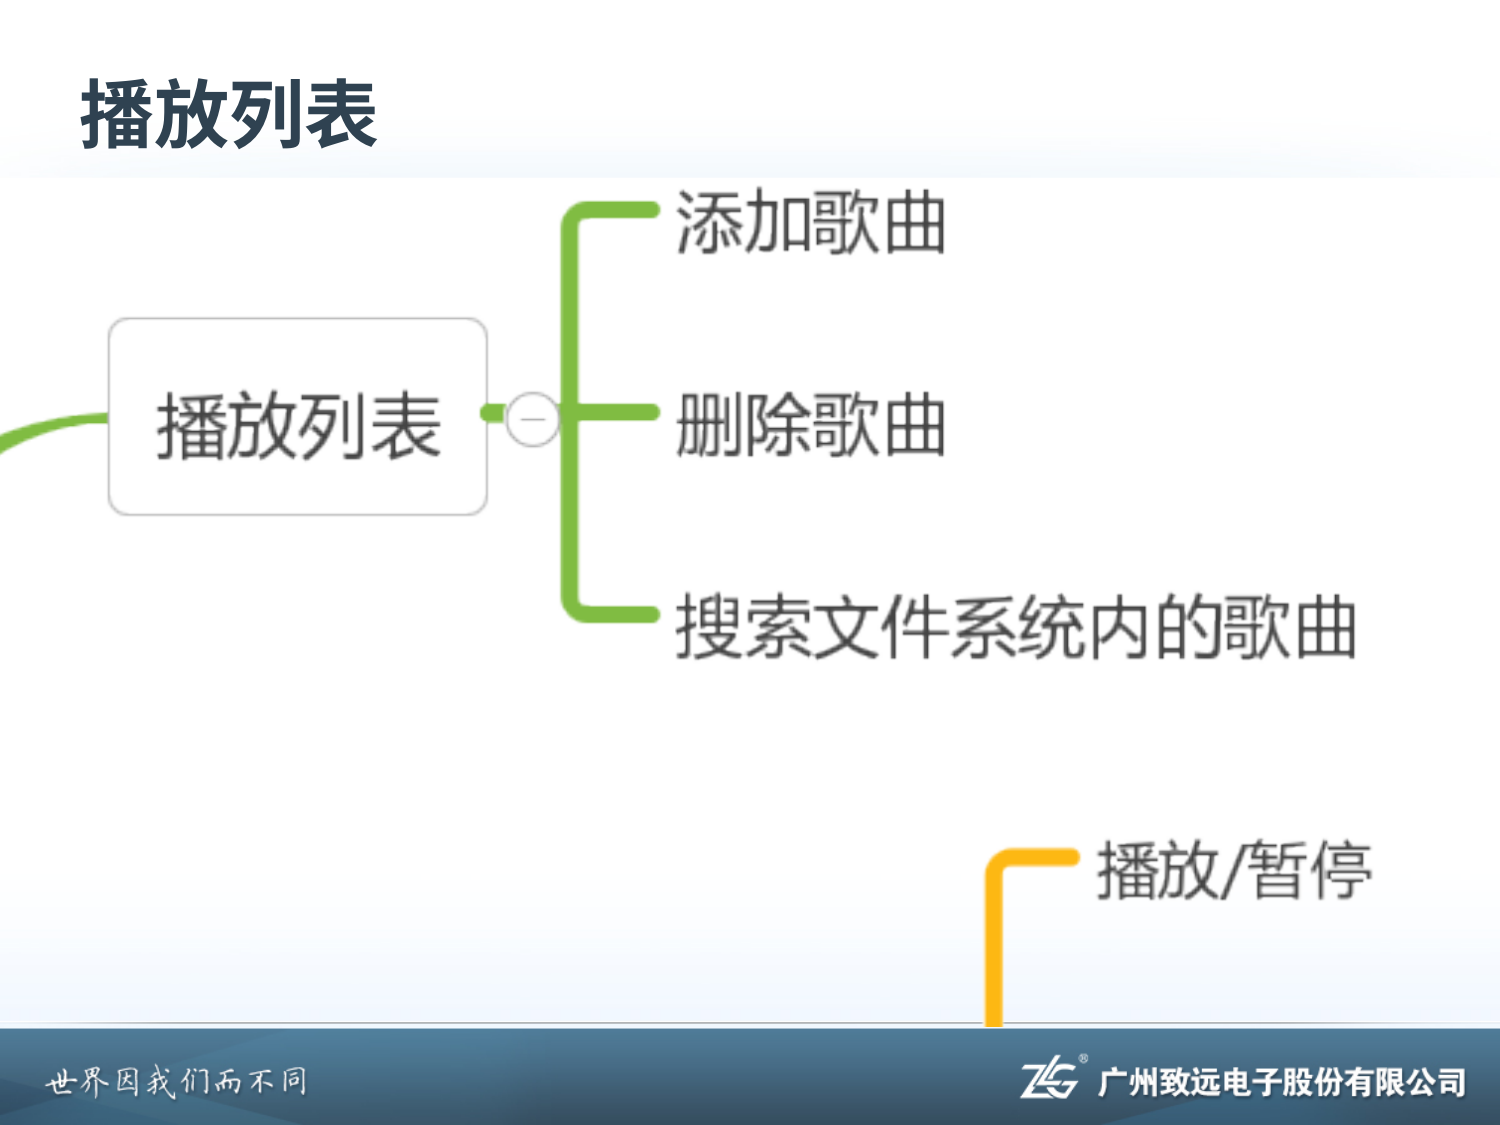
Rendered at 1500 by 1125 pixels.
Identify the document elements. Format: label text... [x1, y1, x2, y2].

picture [0, 0, 1500, 1125]
title 播放列表 [64, 19, 1424, 171]
